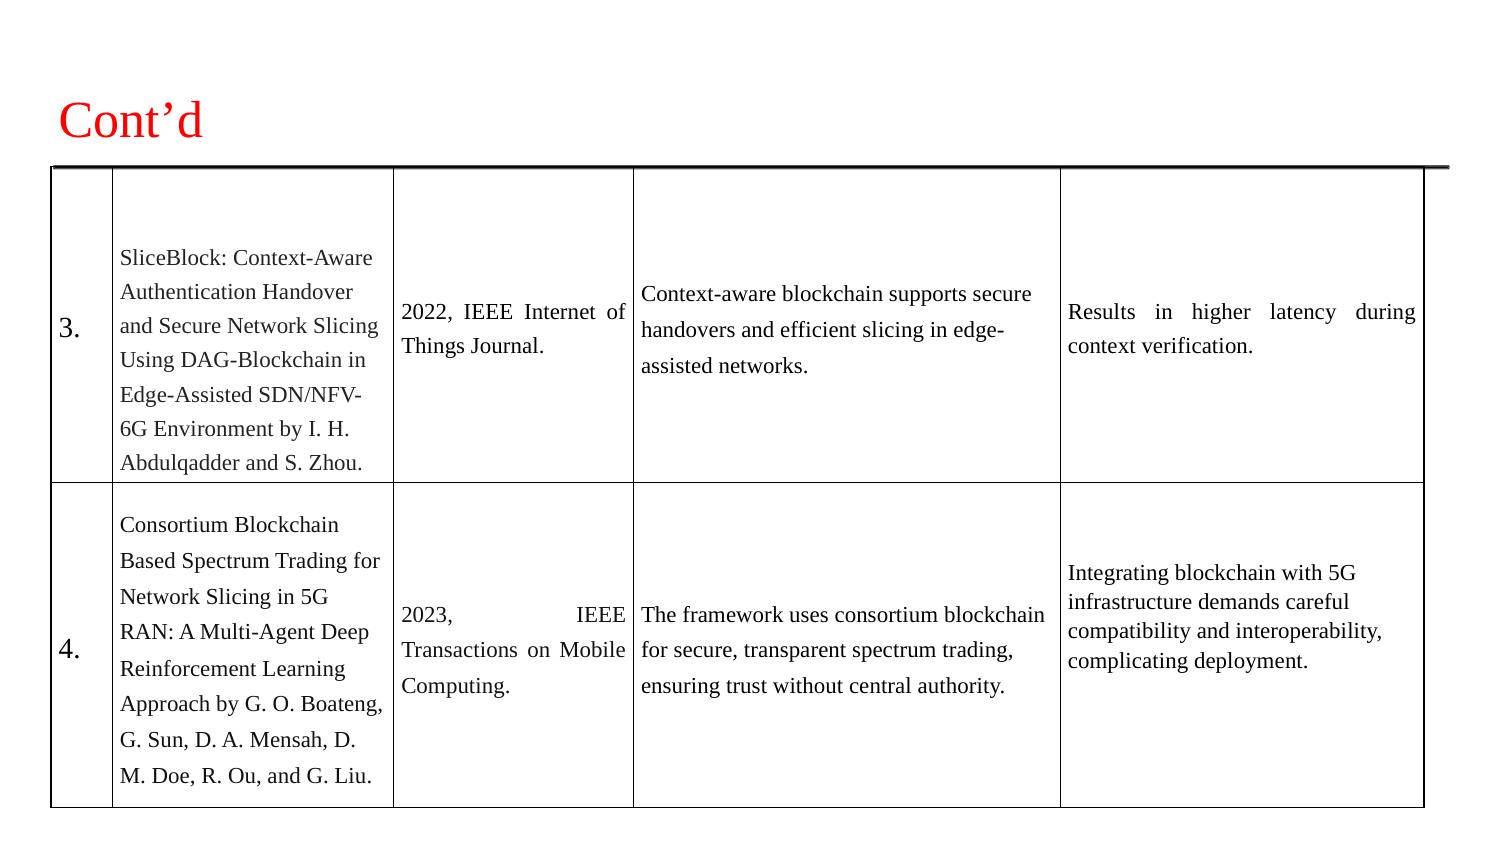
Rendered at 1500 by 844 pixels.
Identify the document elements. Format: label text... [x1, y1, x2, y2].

table_cell Integrating blockchain with 5G infrastructure demands careful compatibility and interoperability, complicating deployment. [1061, 483, 1423, 807]
table_cell 2023, IEEE Transactions on Mobile Computing. [394, 483, 633, 807]
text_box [52, 164, 1450, 170]
table_header SliceBlock: Context-Aware Authentication Handover and Secure Network Slicing Using DAG-Blockchain in Edge-Assisted SDN/NFV-6G Environment by I. H. Abdulqadder and S. Zhou. [113, 178, 393, 482]
table_header 2022, IEEE Internet of Things Journal. [394, 178, 633, 482]
table_cell Consortium Blockchain Based Spectrum Trading for Network Slicing in 5G RAN: A Multi-Agent Deep Reinforcement Learning Approach by G. O. Boateng, G. Sun, D. A. Mensah, D. M. Doe, R. Ou, and G. Liu. [113, 483, 393, 807]
table_cell 4. [52, 483, 112, 807]
table_header Results in higher latency during context verification. [1061, 178, 1423, 482]
table_cell The framework uses consortium blockchain for secure, transparent spectrum trading, ensuring trust without central authority. [634, 483, 1060, 807]
text_box Cont’d [58, 72, 1442, 148]
table_header 3. [52, 177, 112, 482]
table_header Context-aware blockchain supports secure handovers and efficient slicing in edge-assisted networks. [634, 178, 1060, 482]
